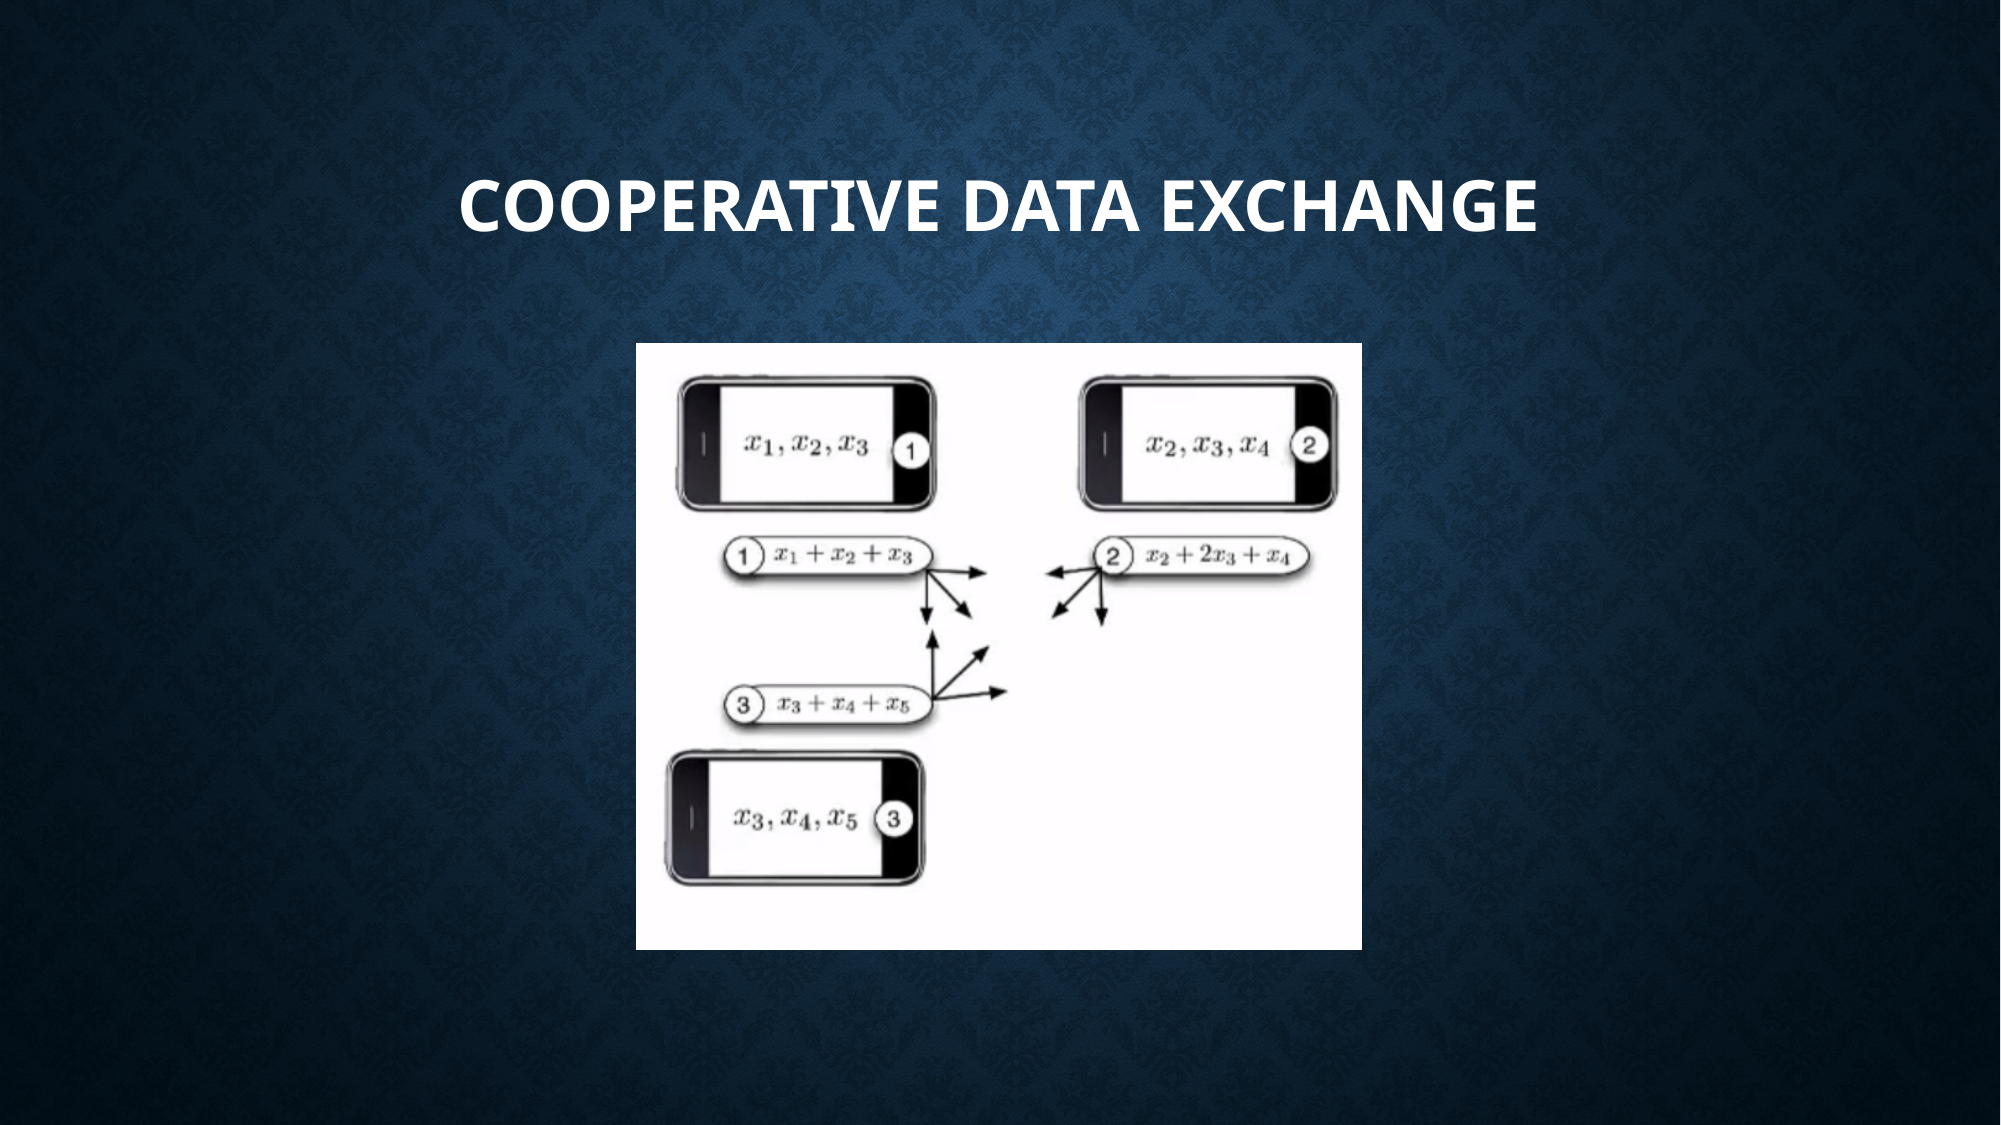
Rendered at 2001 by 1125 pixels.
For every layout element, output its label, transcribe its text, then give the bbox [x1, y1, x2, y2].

title Cooperative Data Exchange [149, 99, 1849, 318]
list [636, 343, 1363, 951]
